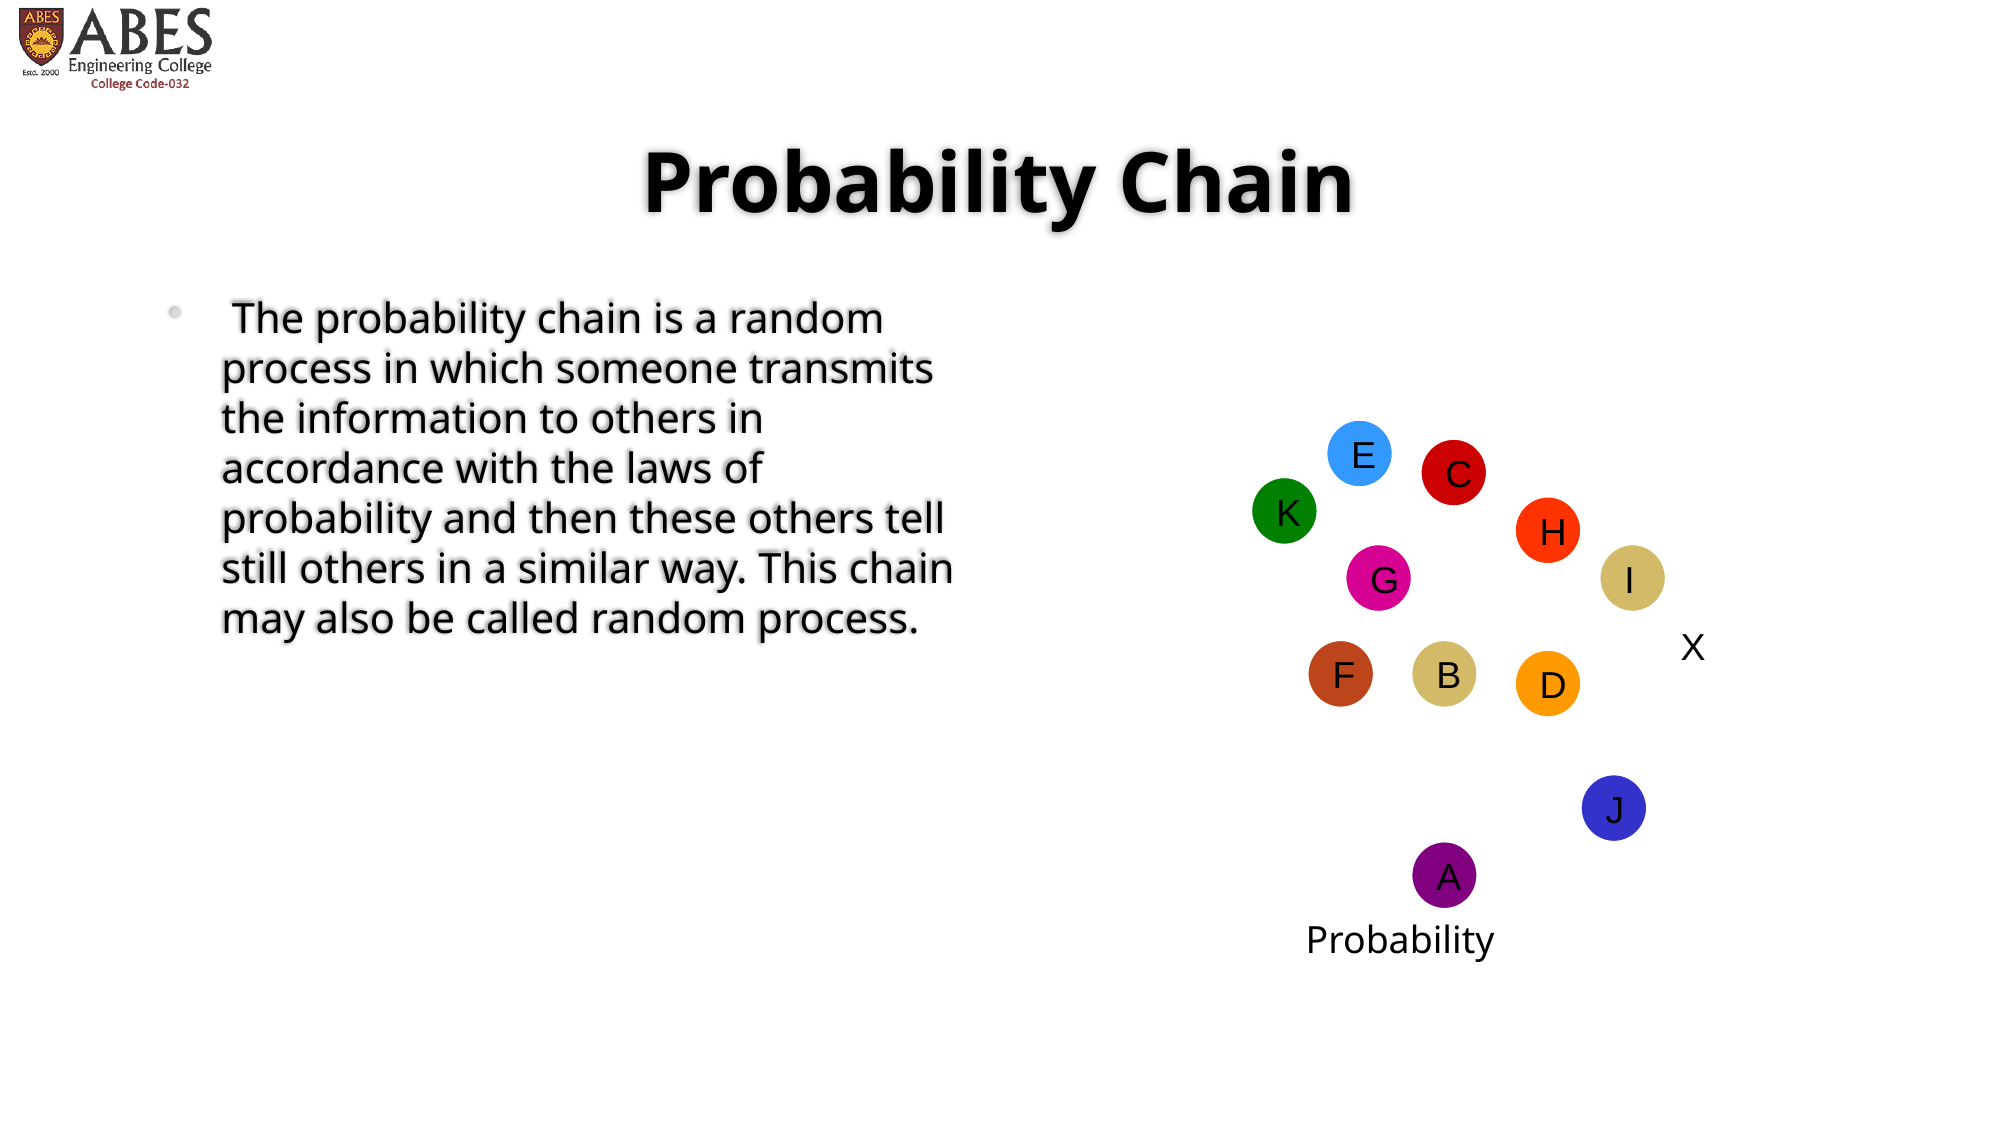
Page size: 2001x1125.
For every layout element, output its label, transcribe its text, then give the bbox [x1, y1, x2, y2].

picture [0, 0, 230, 101]
title Probability Chain [149, 99, 1849, 260]
list The probability chain is a random process in which someone transmits the information to others in accordance with the laws of probability and then these others tell still others in a similar way. This chain may also be called random process. [149, 284, 980, 950]
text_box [1251, 419, 1736, 970]
